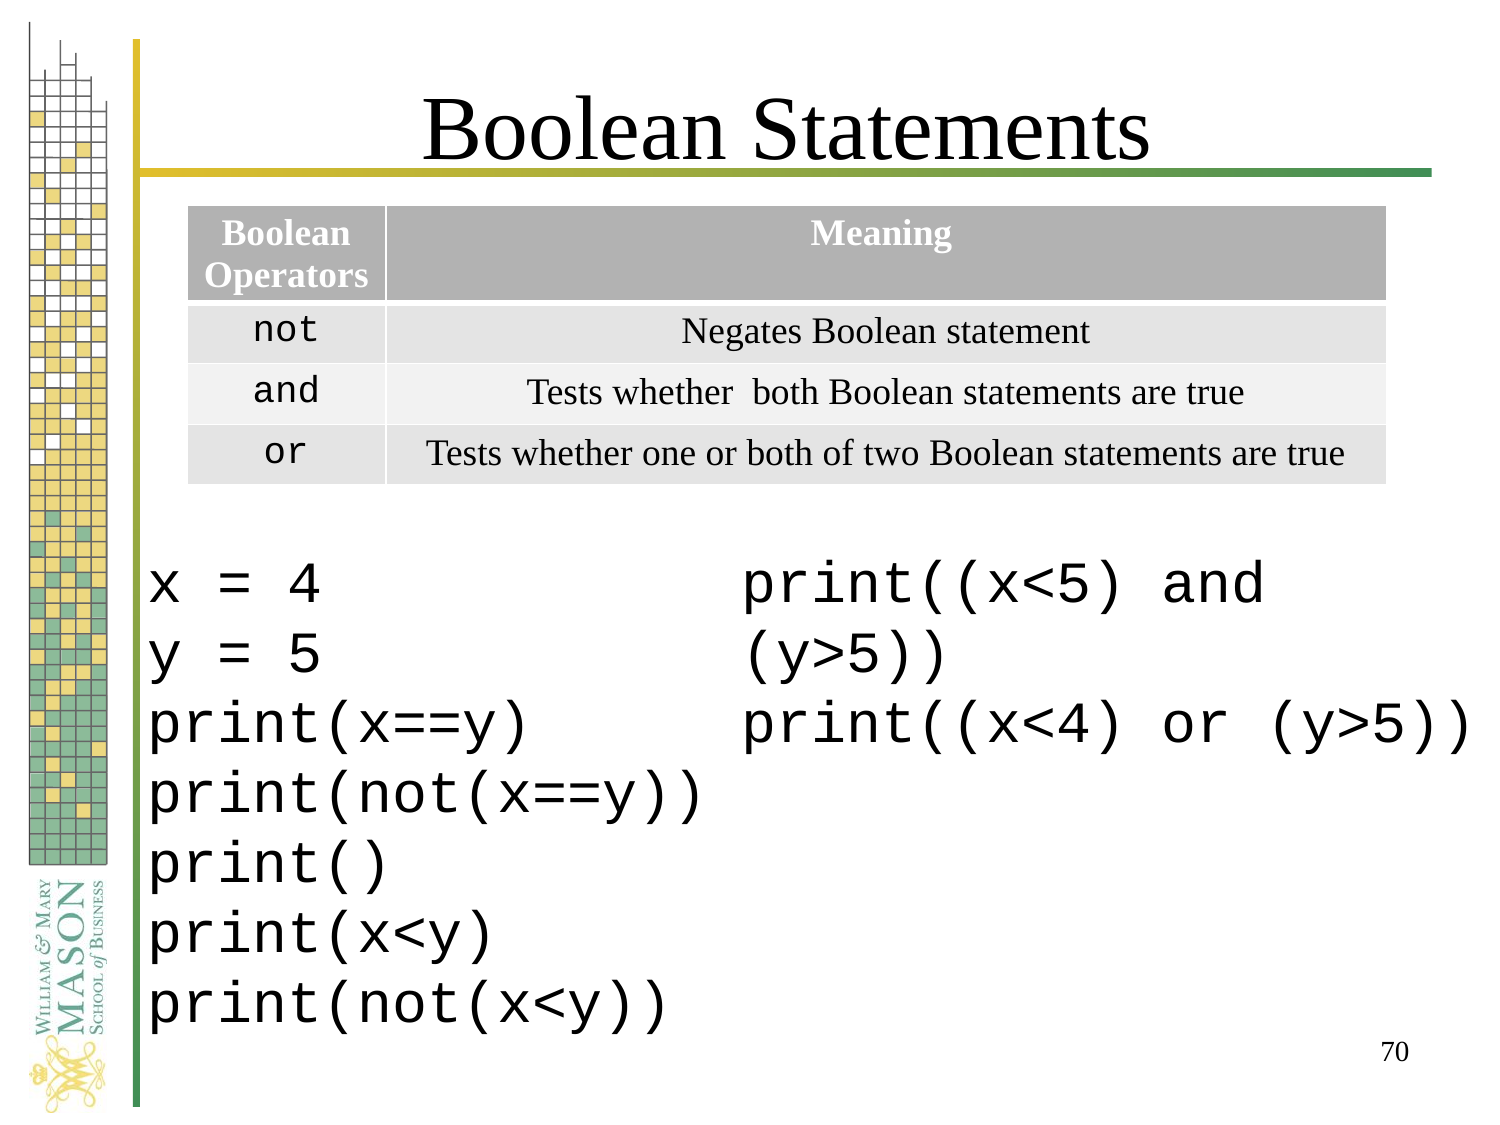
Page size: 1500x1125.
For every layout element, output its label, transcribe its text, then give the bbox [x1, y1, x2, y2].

table_cell not [188, 306, 385, 363]
table_cell and [188, 364, 385, 424]
table_header Boolean Operators [188, 206, 385, 300]
table_cell or [188, 425, 385, 484]
table_cell Tests whether one or both of two Boolean statements are true [387, 425, 1386, 484]
table_cell Tests whether both Boolean statements are true [387, 364, 1386, 424]
text_box x = 4 y = 5 print(x==y) print(not(x==y)) print() print(x<y) print(not(x<y)) [132, 536, 918, 1042]
table_cell Negates Boolean statement [387, 306, 1386, 363]
table_header Meaning [387, 206, 1386, 300]
text_box print((x<5) and (y>5)) print((x<4) or (y>5)) [726, 536, 1500, 762]
title Boolean Statements [150, 45, 1425, 200]
title Boolean Statements [29, 879, 107, 1113]
slide_number 70 [1048, 1024, 1426, 1103]
